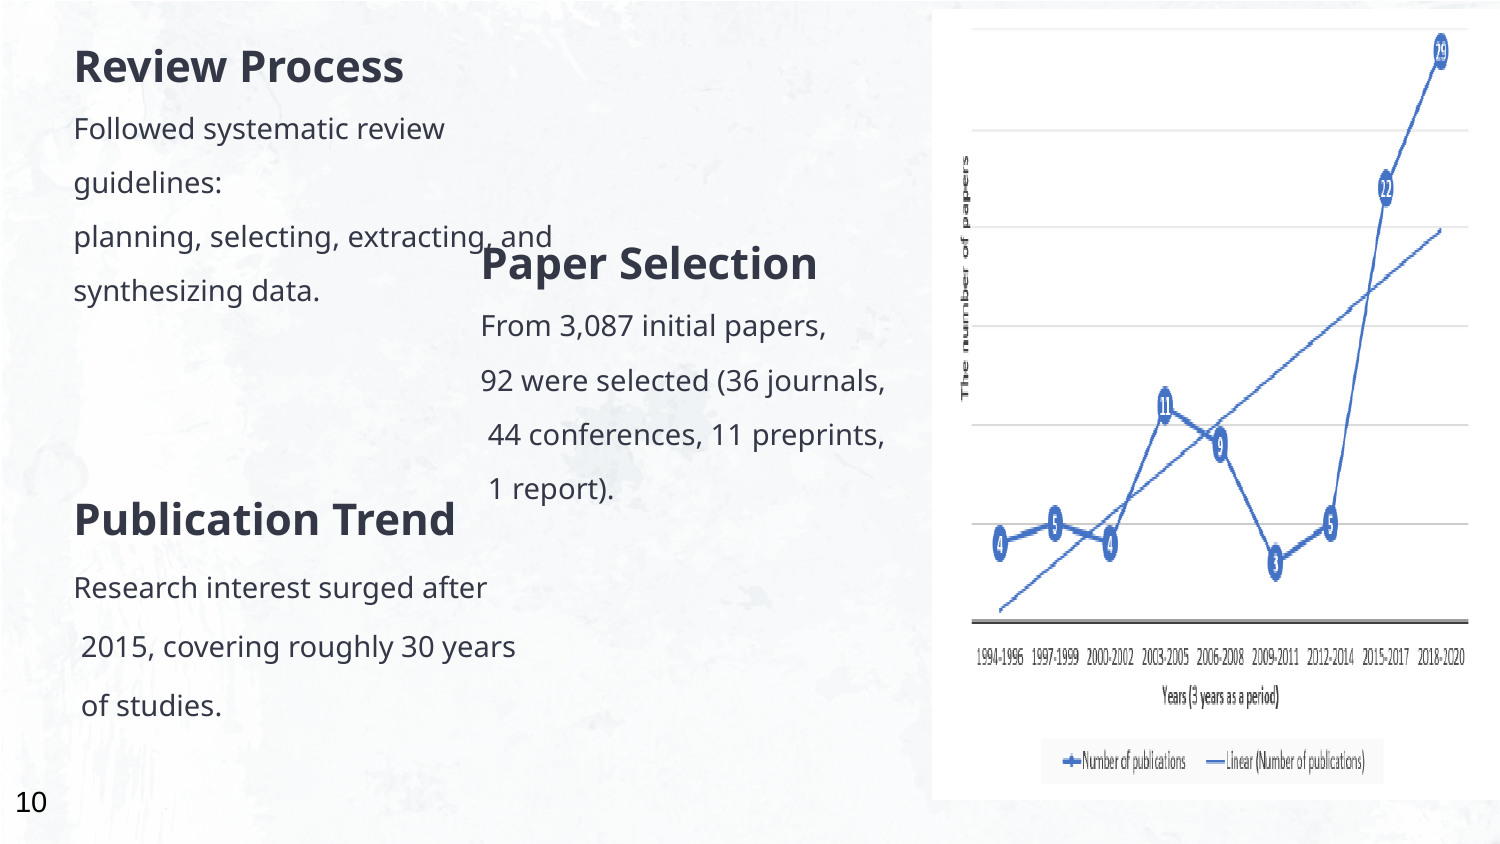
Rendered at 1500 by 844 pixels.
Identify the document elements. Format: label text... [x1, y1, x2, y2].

picture [2, 2, 1500, 844]
text_box 10 [0, 768, 70, 844]
text_box Publication Trend Research interest surged after 2015, covering roughly 30 years of studies. [73, 490, 500, 773]
list Review Process Followed systematic review guidelines: planning, selecting, extracting, and synthesizing data. [73, 36, 579, 262]
text_box Paper Selection From 3,087 initial papers, 92 were selected (36 journals, 44 conferences, 11 preprints, 1 report). [480, 234, 871, 517]
